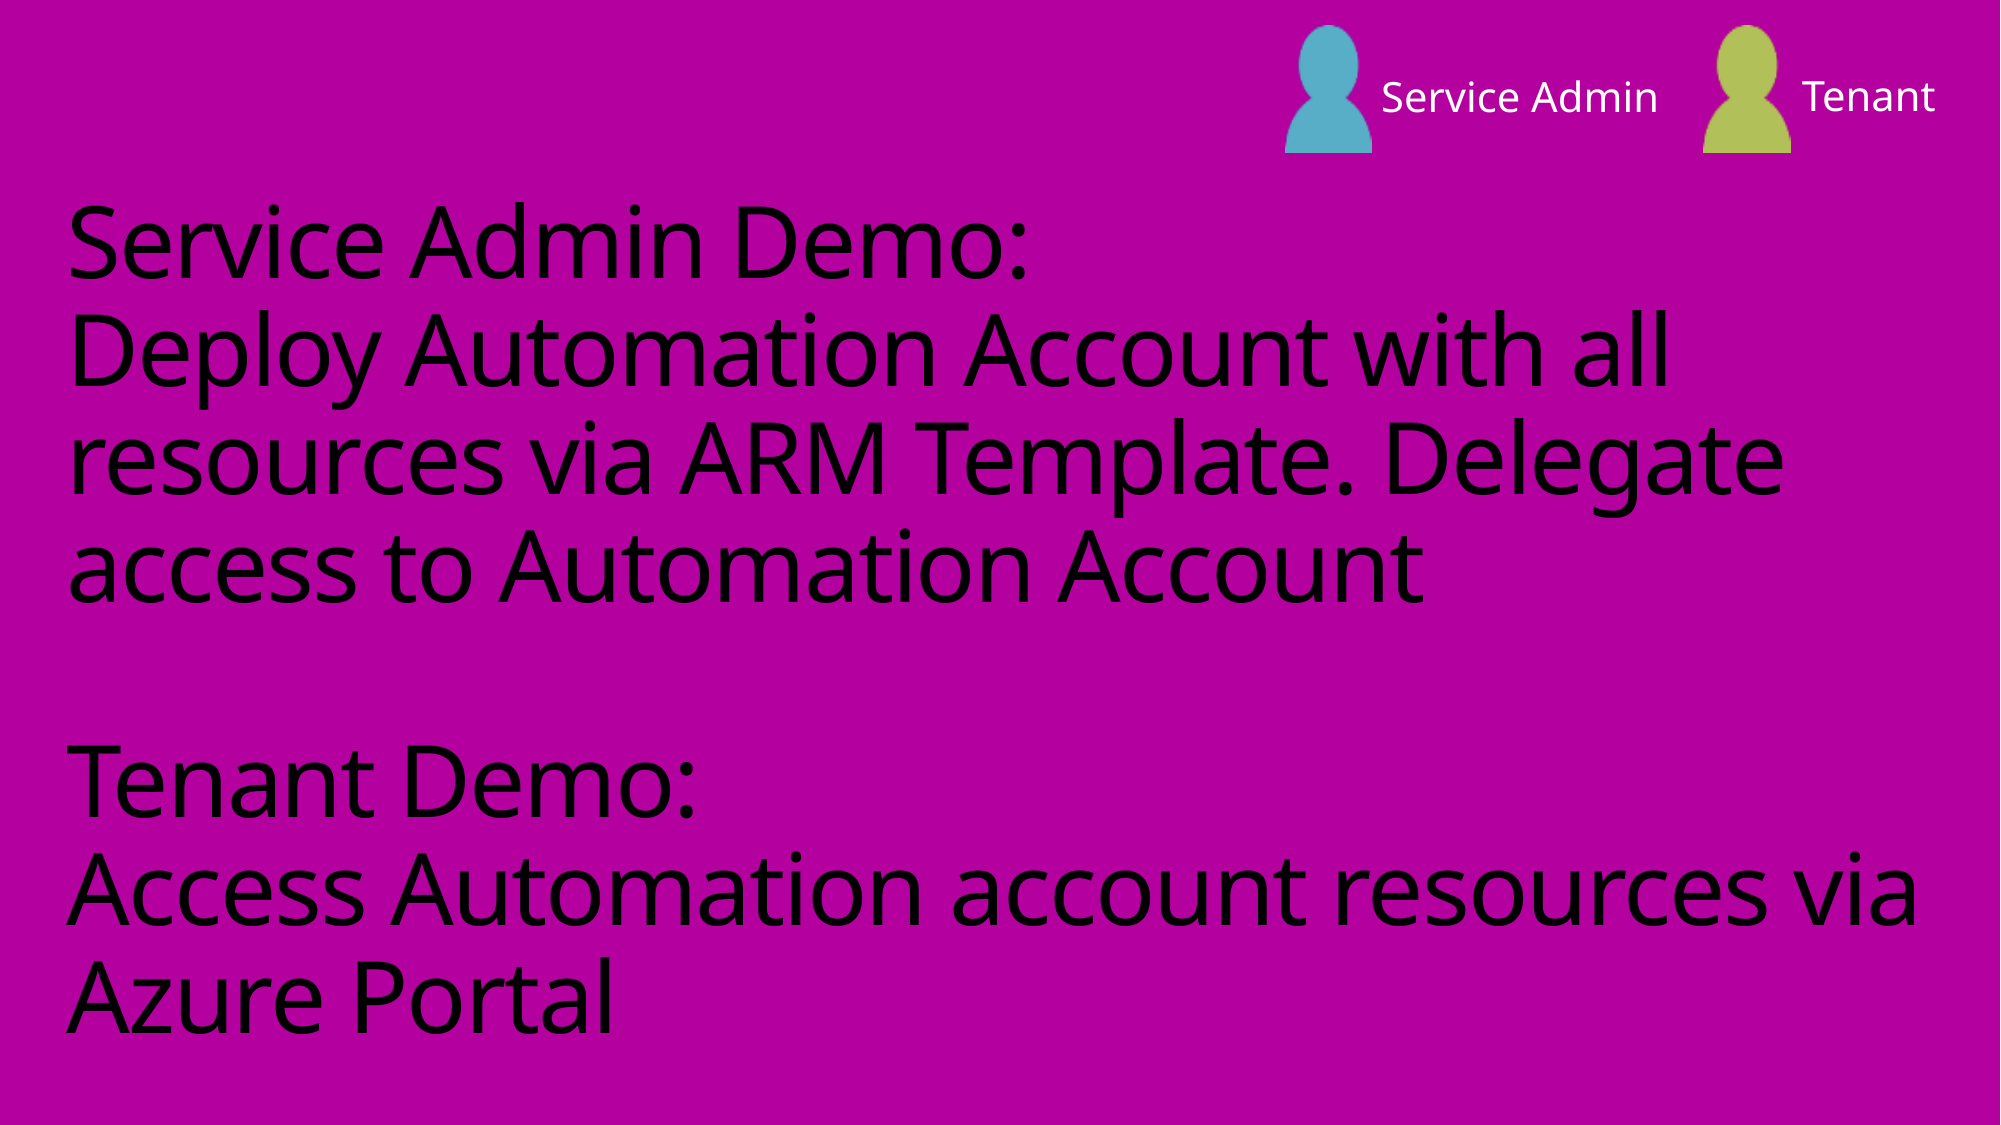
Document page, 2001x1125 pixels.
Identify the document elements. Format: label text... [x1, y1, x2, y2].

picture [1703, 25, 1791, 153]
text_box Service Admin [1311, 69, 1765, 164]
text_box Tenant [1731, 68, 2000, 163]
title Service Admin Demo: Deploy Automation Account with all resources via ARM Template. Delegate access to Automation Account Tenant Demo: Access Automation account resources via Azure Portal [42, 177, 1955, 1080]
picture [1284, 25, 1372, 153]
